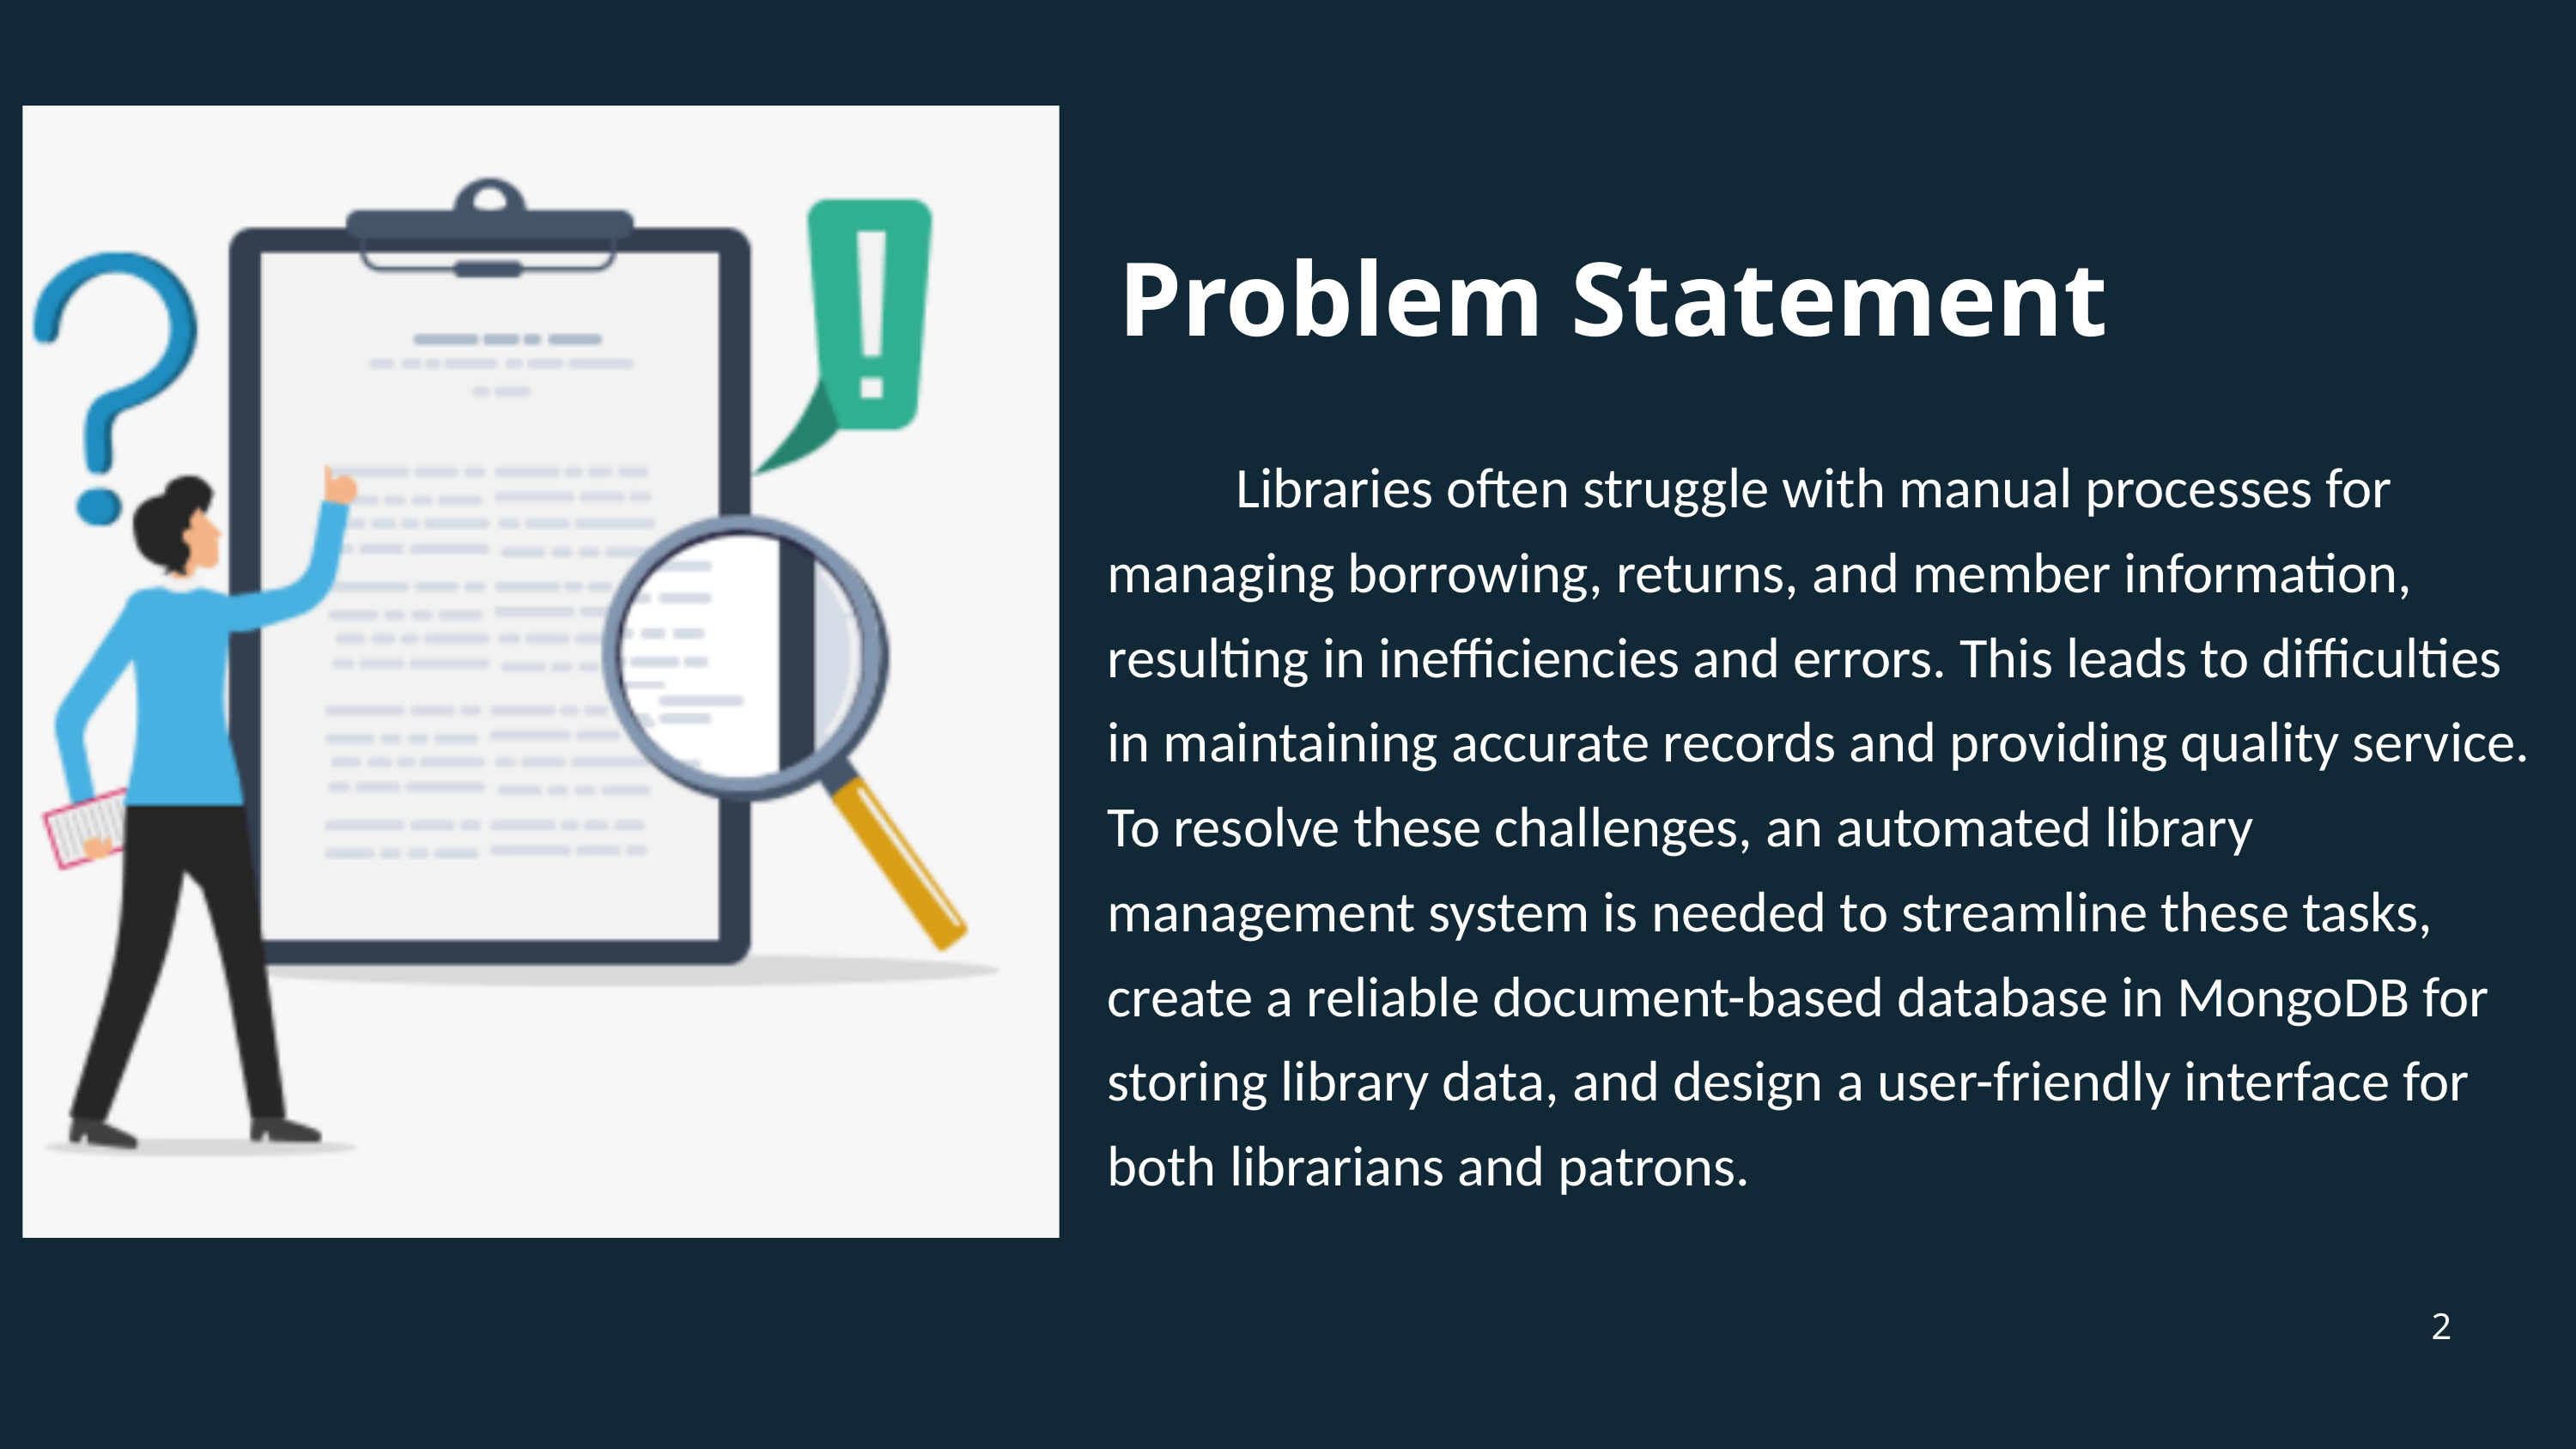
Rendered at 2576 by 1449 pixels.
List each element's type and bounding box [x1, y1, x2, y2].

text_box [0, 0, 2576, 1449]
